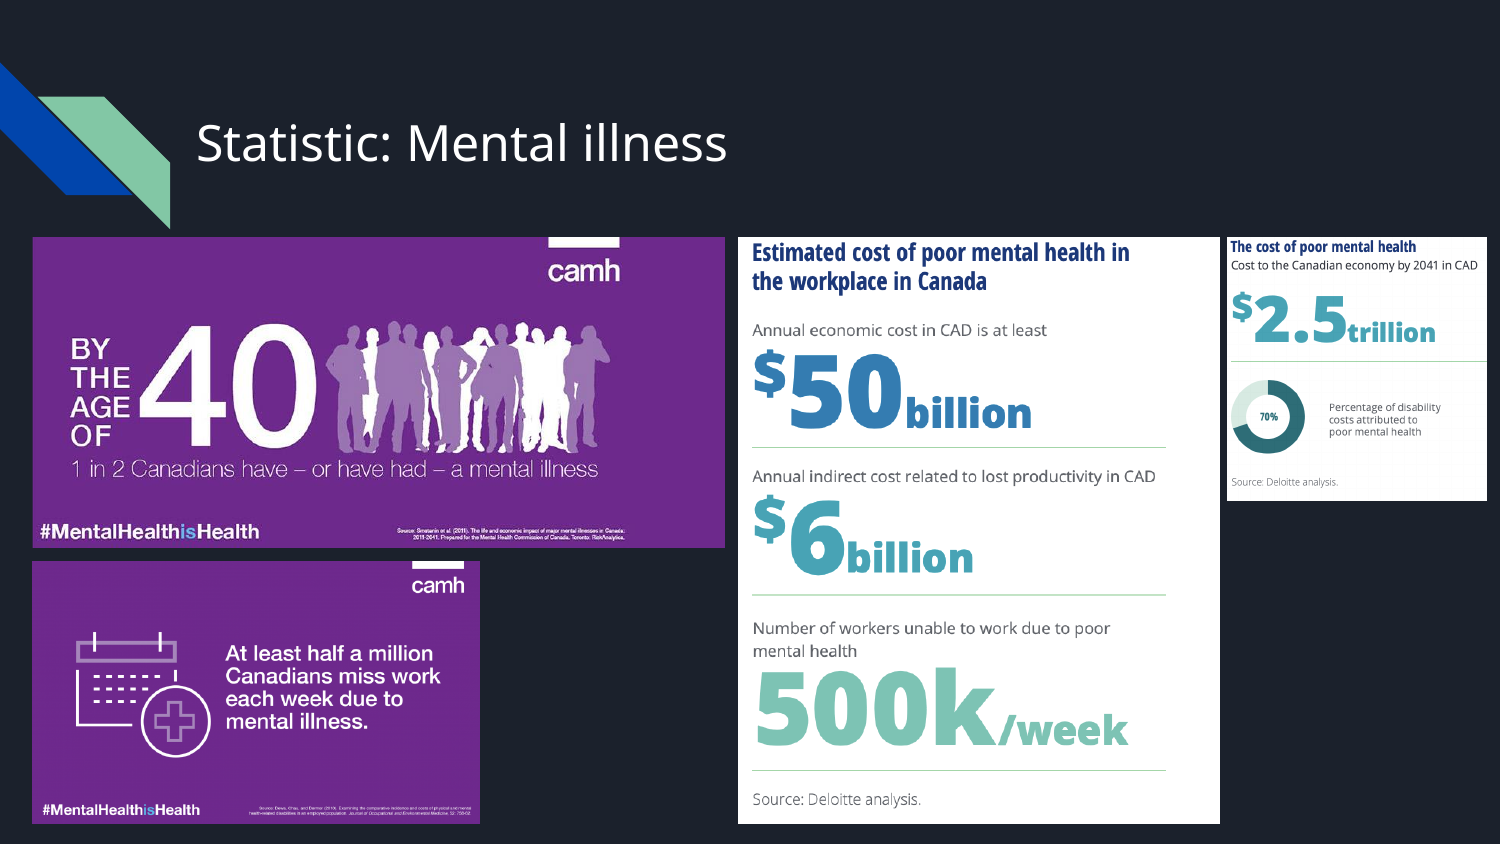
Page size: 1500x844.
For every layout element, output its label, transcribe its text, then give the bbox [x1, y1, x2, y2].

picture [32, 561, 480, 824]
picture [32, 237, 726, 548]
title Statistic: Mental illness [181, 96, 1437, 197]
picture [1227, 237, 1487, 501]
picture [738, 237, 1221, 824]
